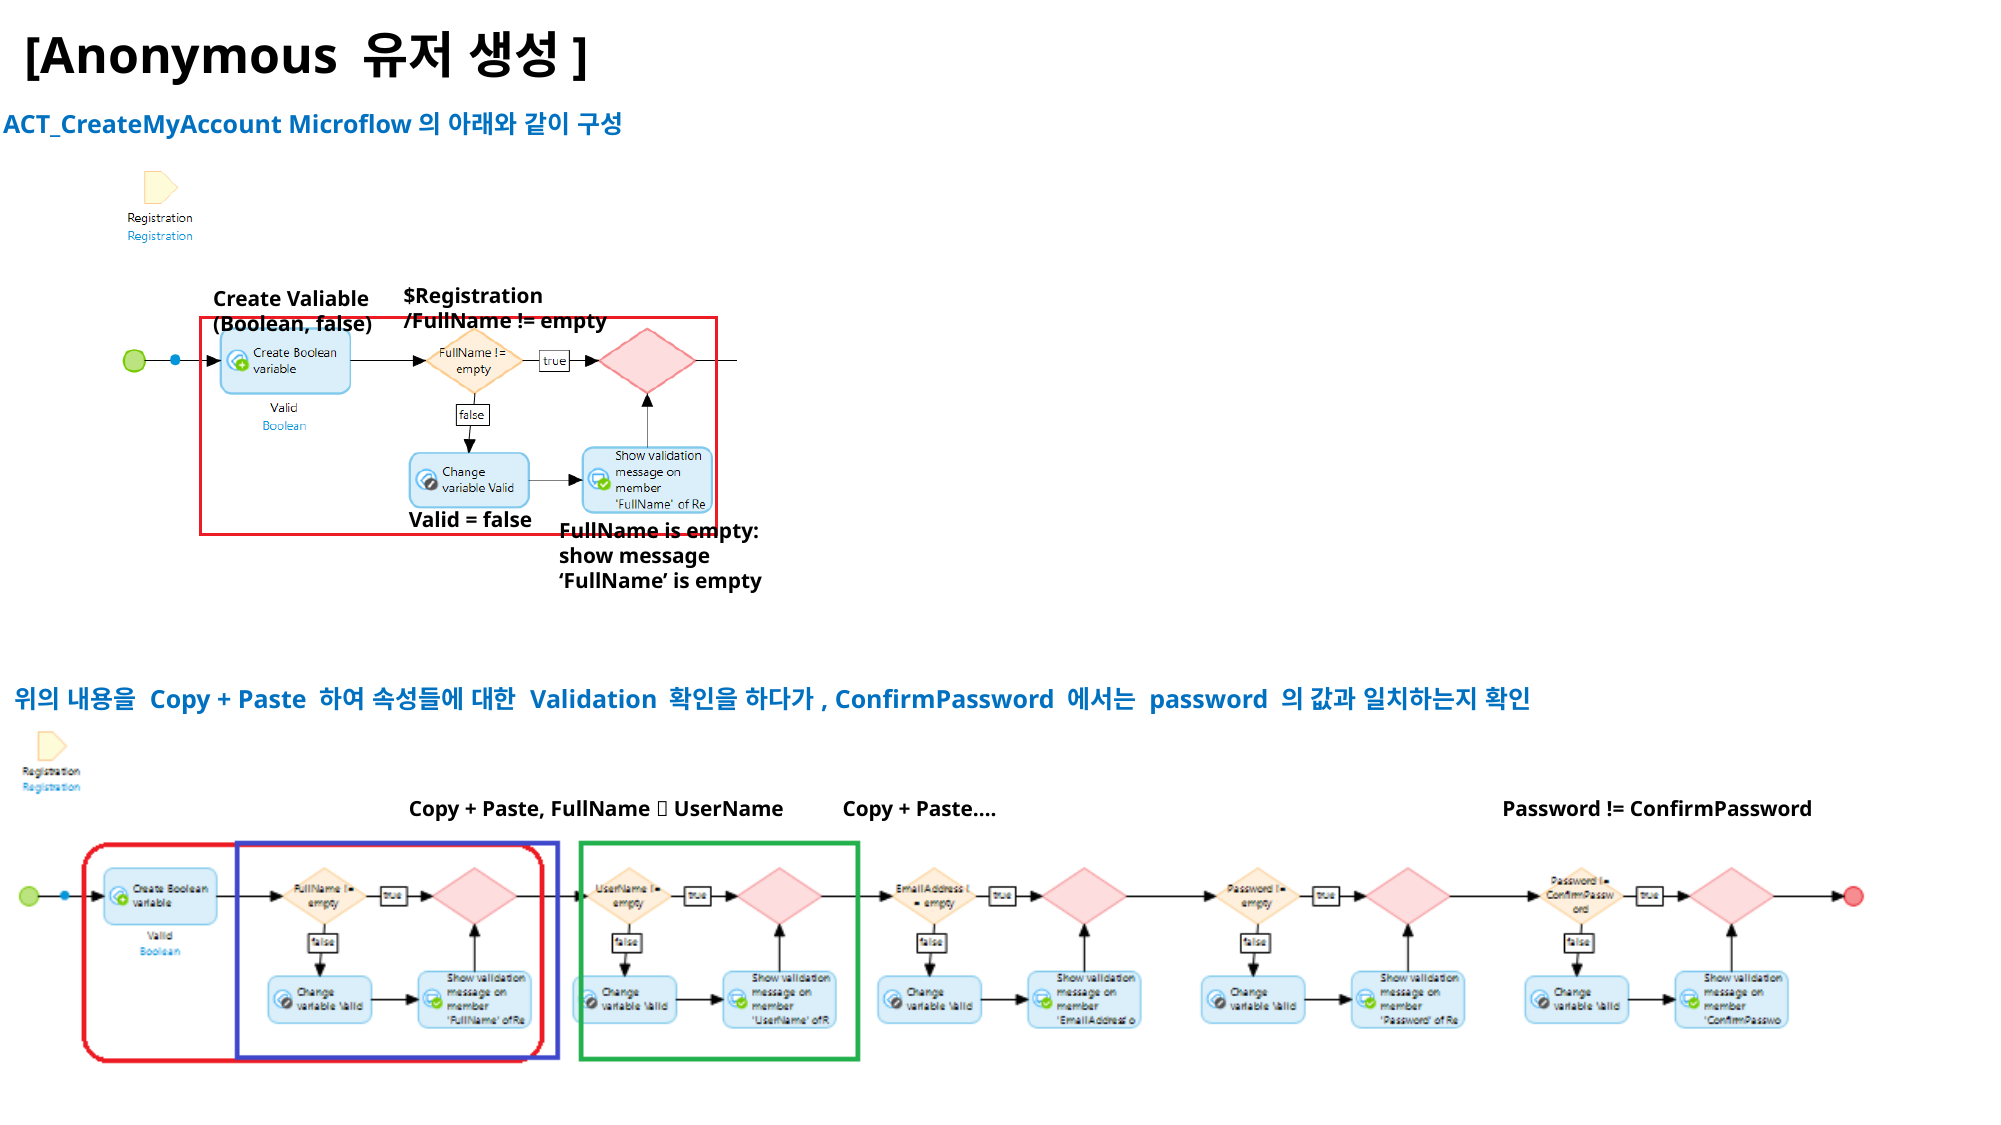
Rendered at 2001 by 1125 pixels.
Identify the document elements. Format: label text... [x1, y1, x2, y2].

picture [0, 146, 737, 555]
text_box [Anonymous 유저 생성] [9, 15, 605, 91]
text_box 위의 내용을 Copy + Paste 하여 속성들에 대한 Validation 확인을 하다가, ConfirmPassword 에서는 password 의 값과 일치하는지 확인 [0, 675, 1594, 721]
picture [10, 719, 1872, 1115]
text_box FullName is empty: show message ‘FullName’ is empty [544, 509, 802, 600]
text_box ACT_CreateMyAccount Microflow의 아래와 같이 구성 [0, 101, 673, 146]
